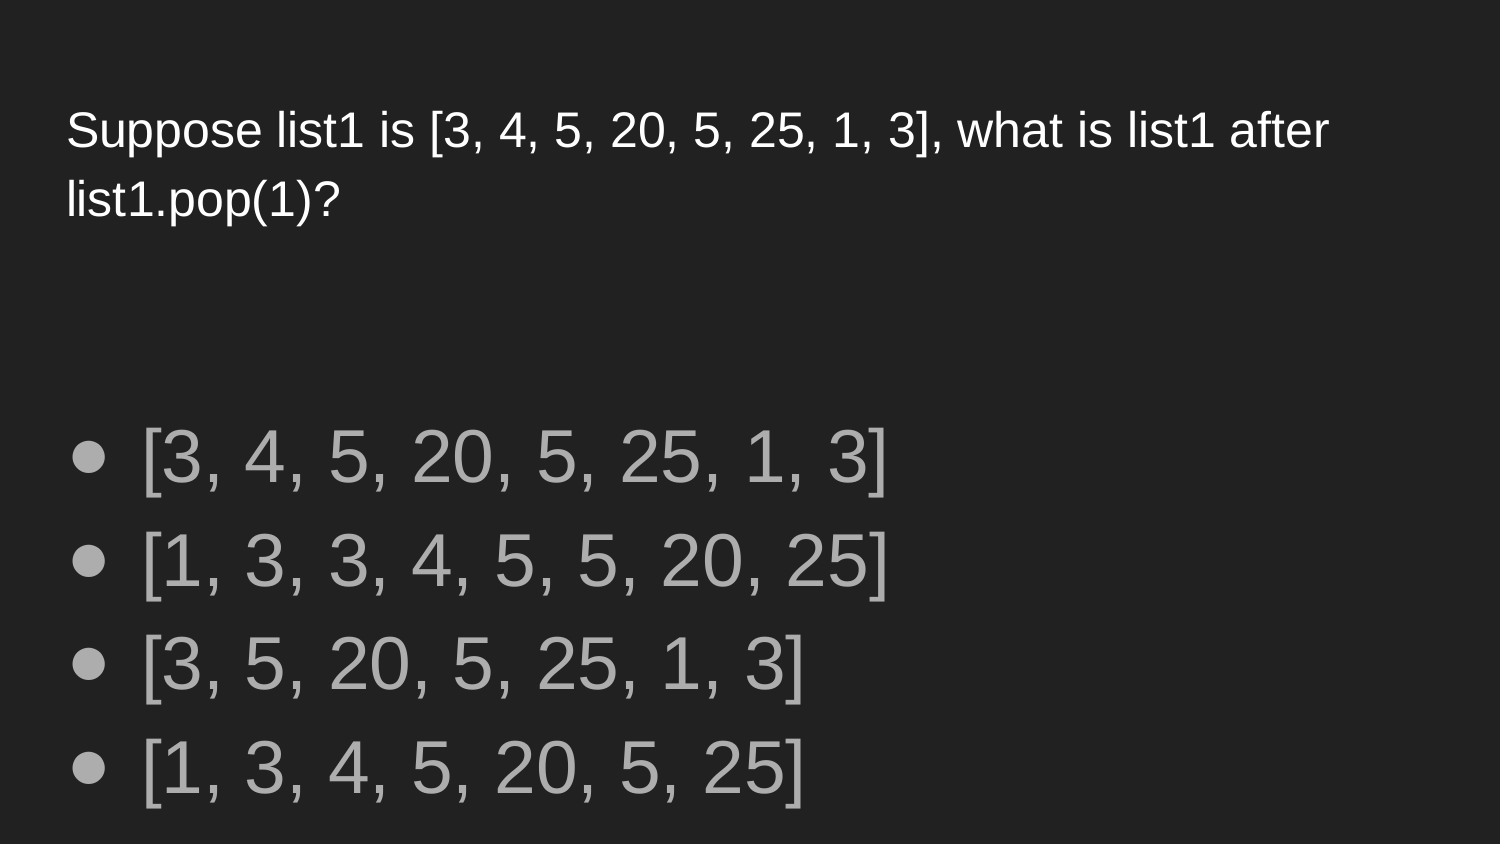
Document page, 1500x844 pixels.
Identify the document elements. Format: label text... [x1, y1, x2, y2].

title Suppose list1 is [3, 4, 5, 20, 5, 25, 1, 3], what is list1 after list1.pop(1)? [51, 72, 1449, 379]
list [3, 4, 5, 20, 5, 25, 1, 3] [1, 3, 3, 4, 5, 5, 20, 25] [3, 5, 20, 5, 25, 1, 3] [1, 3, 4, 5, 20, 5, 25] [51, 379, 1449, 827]
